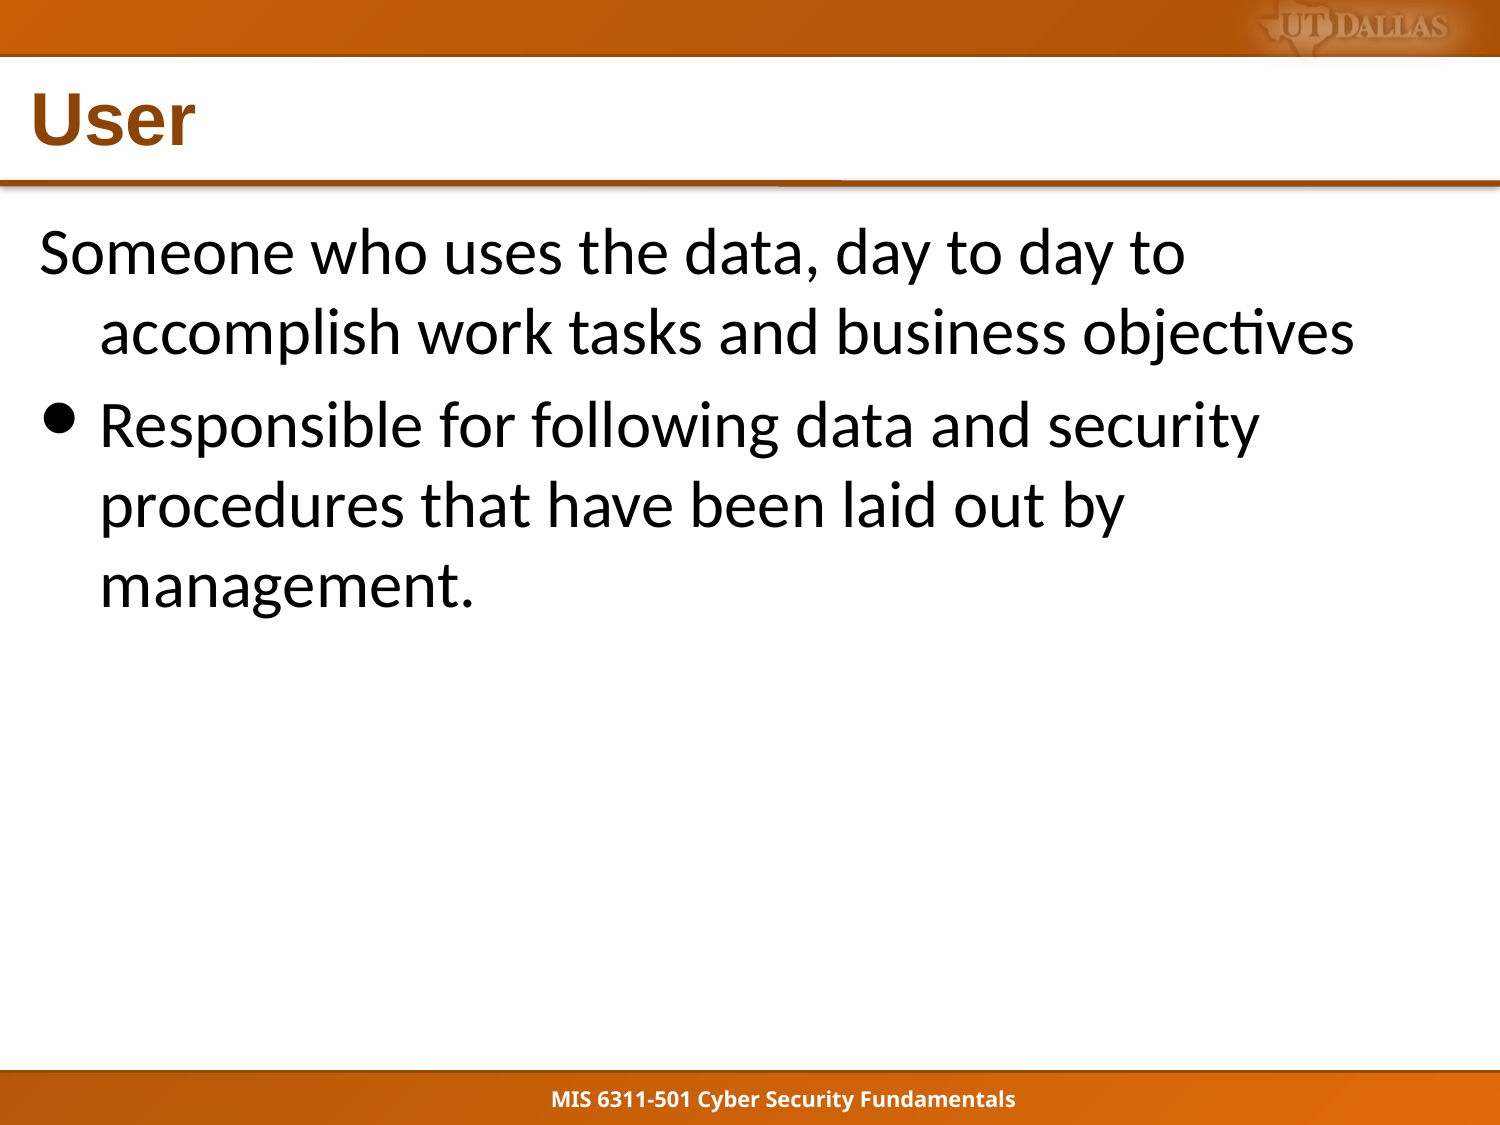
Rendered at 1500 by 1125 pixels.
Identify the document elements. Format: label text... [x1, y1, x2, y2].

title User [0, 64, 1500, 178]
list Someone who uses the data, day to day to accomplish work tasks and business objectives Responsible for following data and security procedures that have been laid out by management. [24, 199, 1500, 1077]
picture [1218, 0, 1500, 64]
